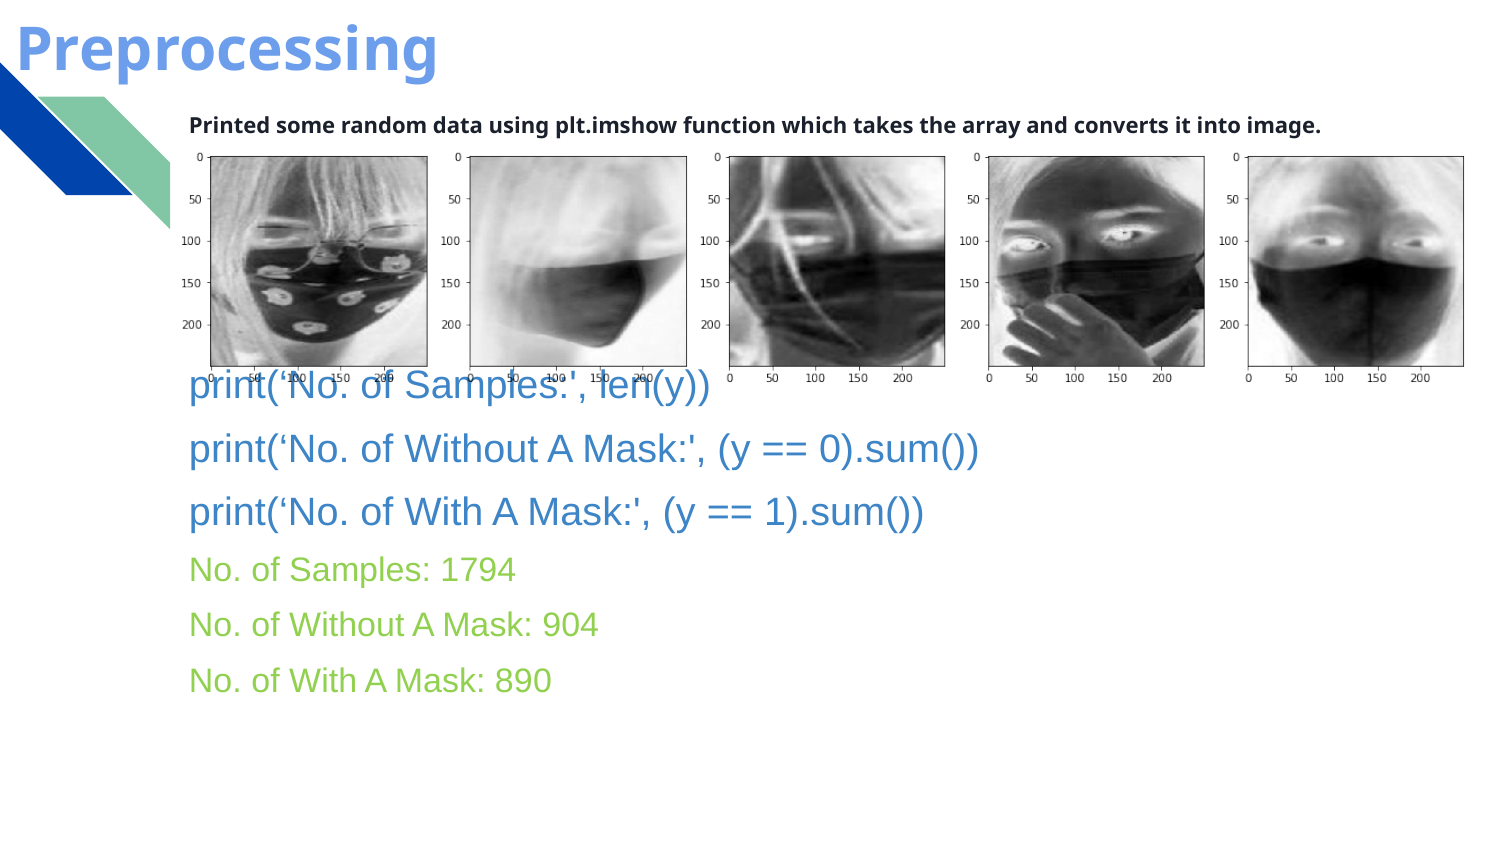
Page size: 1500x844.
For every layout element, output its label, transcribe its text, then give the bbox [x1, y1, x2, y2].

picture [173, 144, 1472, 392]
title Preprocessing [0, 0, 664, 168]
list Printed some random data using plt.imshow function which takes the array and converts it into image. print(‘No. of Samples:', len(y)) print(‘No. of Without A Mask:', (y == 0).sum()) print(‘No. of With A Mask:', (y == 1).sum()) No. of Samples: 1794 No. of Without A Mask: 904 No. of With A Mask: 890 [173, 92, 1500, 844]
